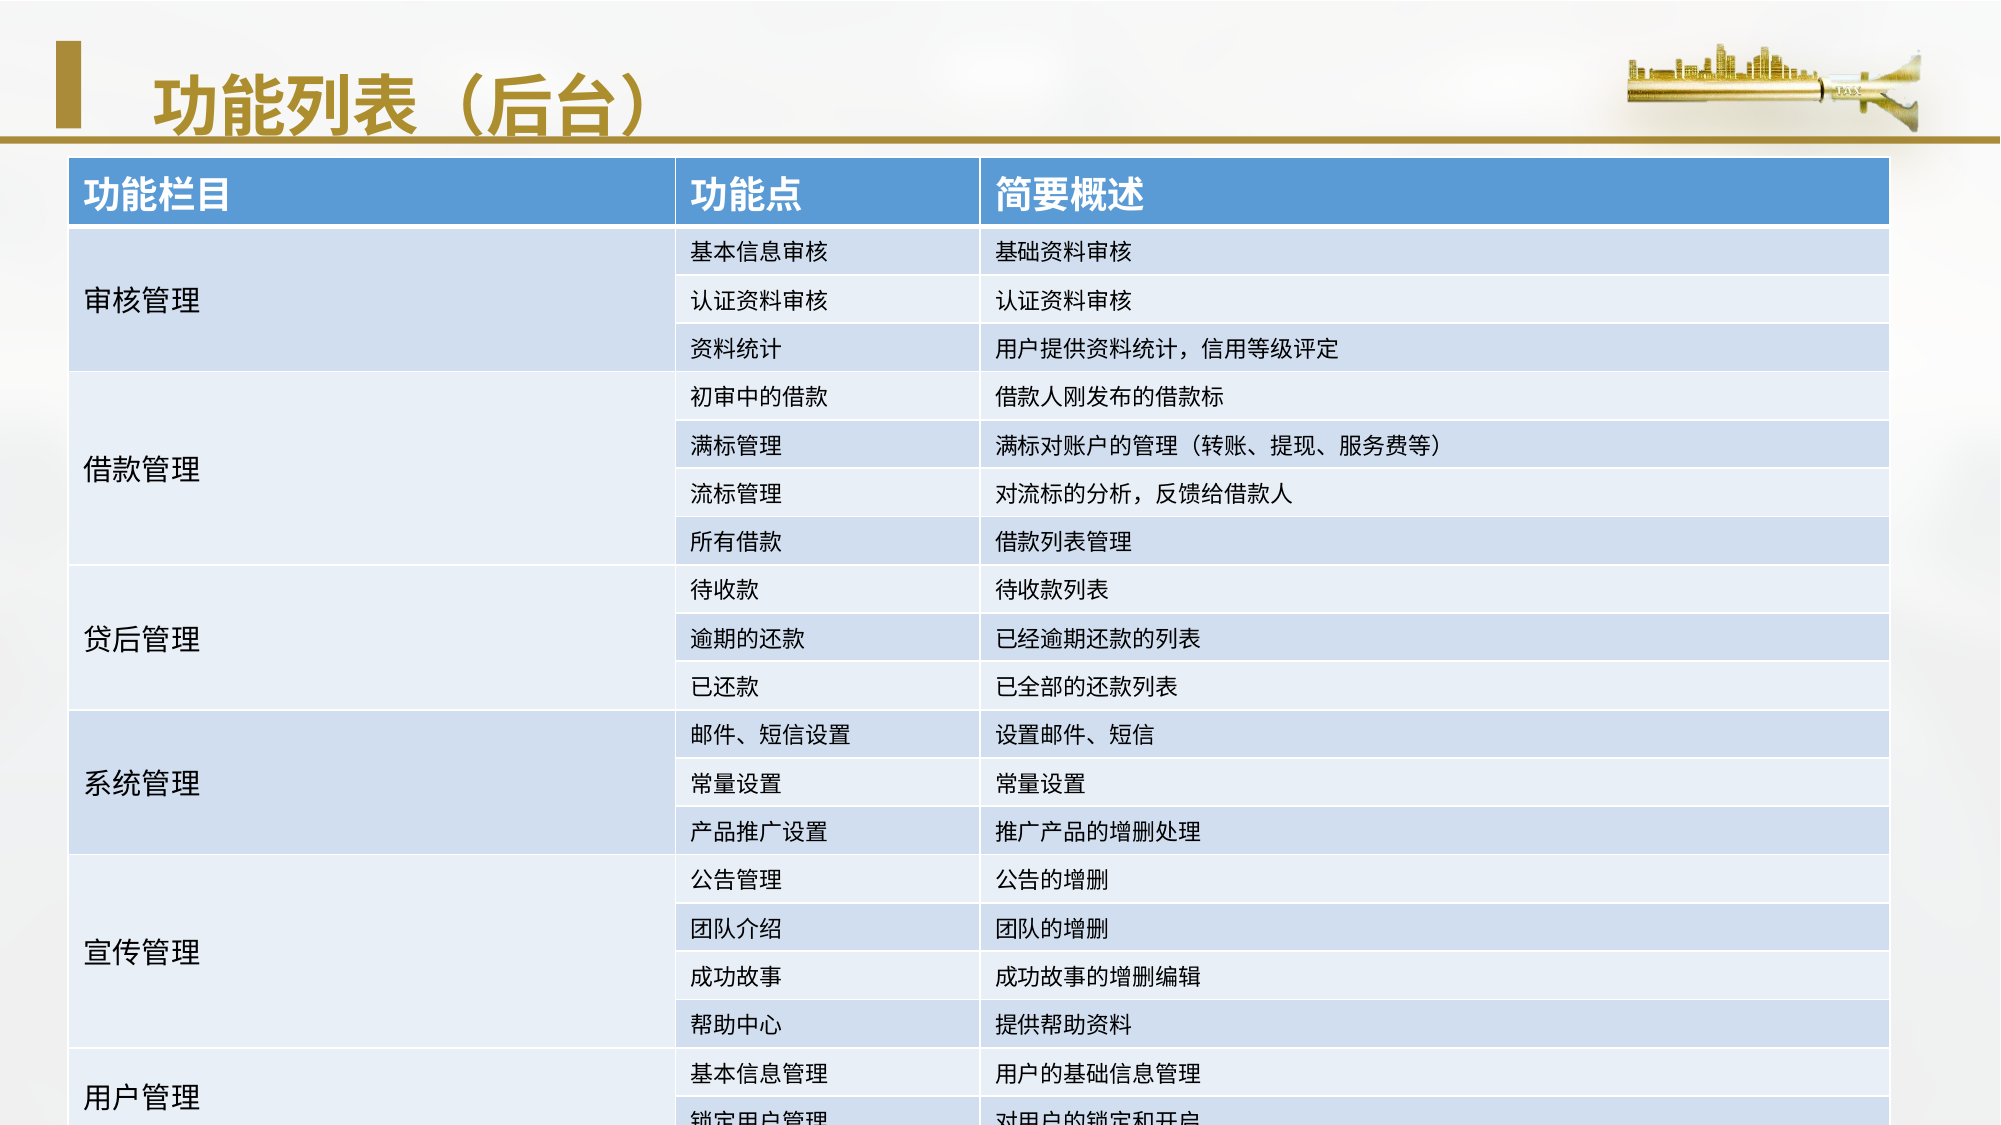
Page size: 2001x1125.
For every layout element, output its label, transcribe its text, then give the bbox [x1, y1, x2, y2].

table_cell 成功故事 [676, 952, 979, 999]
table_cell 公告管理 [676, 855, 979, 902]
table_cell 产品推广设置 [676, 807, 979, 854]
table_cell 基本信息管理 [676, 1049, 979, 1095]
table_cell 资料统计 [676, 324, 979, 371]
table_header 简要概述 [981, 158, 1889, 224]
table_cell 已还款 [676, 662, 979, 709]
table_cell 审核管理 [69, 229, 675, 371]
table_header 功能点 [676, 158, 979, 224]
table_cell 宣传管理 [69, 855, 675, 1047]
table_cell 满标对账户的管理（转账、提现、服务费等） [981, 421, 1889, 467]
table_cell 邮件、短信设置 [676, 711, 979, 757]
table_cell 借款人刚发布的借款标 [981, 372, 1889, 419]
table_cell 认证资料审核 [676, 276, 979, 322]
table_cell 团队的增删 [981, 904, 1889, 950]
picture [1627, 0, 1960, 173]
table_cell 所有借款 [676, 517, 979, 564]
table_cell 已全部的还款列表 [981, 662, 1889, 709]
table_cell 公告的增删 [981, 855, 1889, 902]
table_cell 设置邮件、短信 [981, 711, 1889, 757]
table_cell 成功故事的增删编辑 [981, 952, 1889, 999]
table_cell 对流标的分析，反馈给借款人 [981, 469, 1889, 516]
table_cell 待收款列表 [981, 566, 1889, 612]
table_cell 基础资料审核 [981, 229, 1889, 274]
title 功能列表（后台） [137, 59, 1863, 156]
table_cell 系统管理 [69, 711, 675, 854]
table_cell 提供帮助资料 [981, 1000, 1889, 1047]
table_cell 基本信息审核 [676, 229, 979, 274]
table_cell 借款列表管理 [981, 517, 1889, 564]
table_cell 帮助中心 [676, 1000, 979, 1047]
table_cell 逾期的还款 [676, 614, 979, 660]
table_header 功能栏目 [69, 158, 675, 224]
table_cell 用户提供资料统计，信用等级评定 [981, 324, 1889, 371]
table_cell 对用户的锁定和开启 [981, 1097, 1889, 1125]
table_cell 常量设置 [676, 759, 979, 805]
table_cell 满标管理 [676, 421, 979, 467]
table_cell 推广产品的增删处理 [981, 807, 1889, 854]
table_cell 待收款 [676, 566, 979, 612]
table_cell 流标管理 [676, 469, 979, 516]
table_cell 用户的基础信息管理 [981, 1049, 1889, 1095]
table_cell 常量设置 [981, 759, 1889, 805]
table_cell 认证资料审核 [981, 276, 1889, 322]
table_cell 团队介绍 [676, 904, 979, 950]
table_cell 锁定用户管理 [676, 1097, 979, 1125]
table_cell 初审中的借款 [676, 372, 979, 419]
table_cell 已经逾期还款的列表 [981, 614, 1889, 660]
table_cell 用户管理 [69, 1049, 675, 1125]
table_cell 借款管理 [69, 372, 675, 564]
table_cell 贷后管理 [69, 566, 675, 709]
